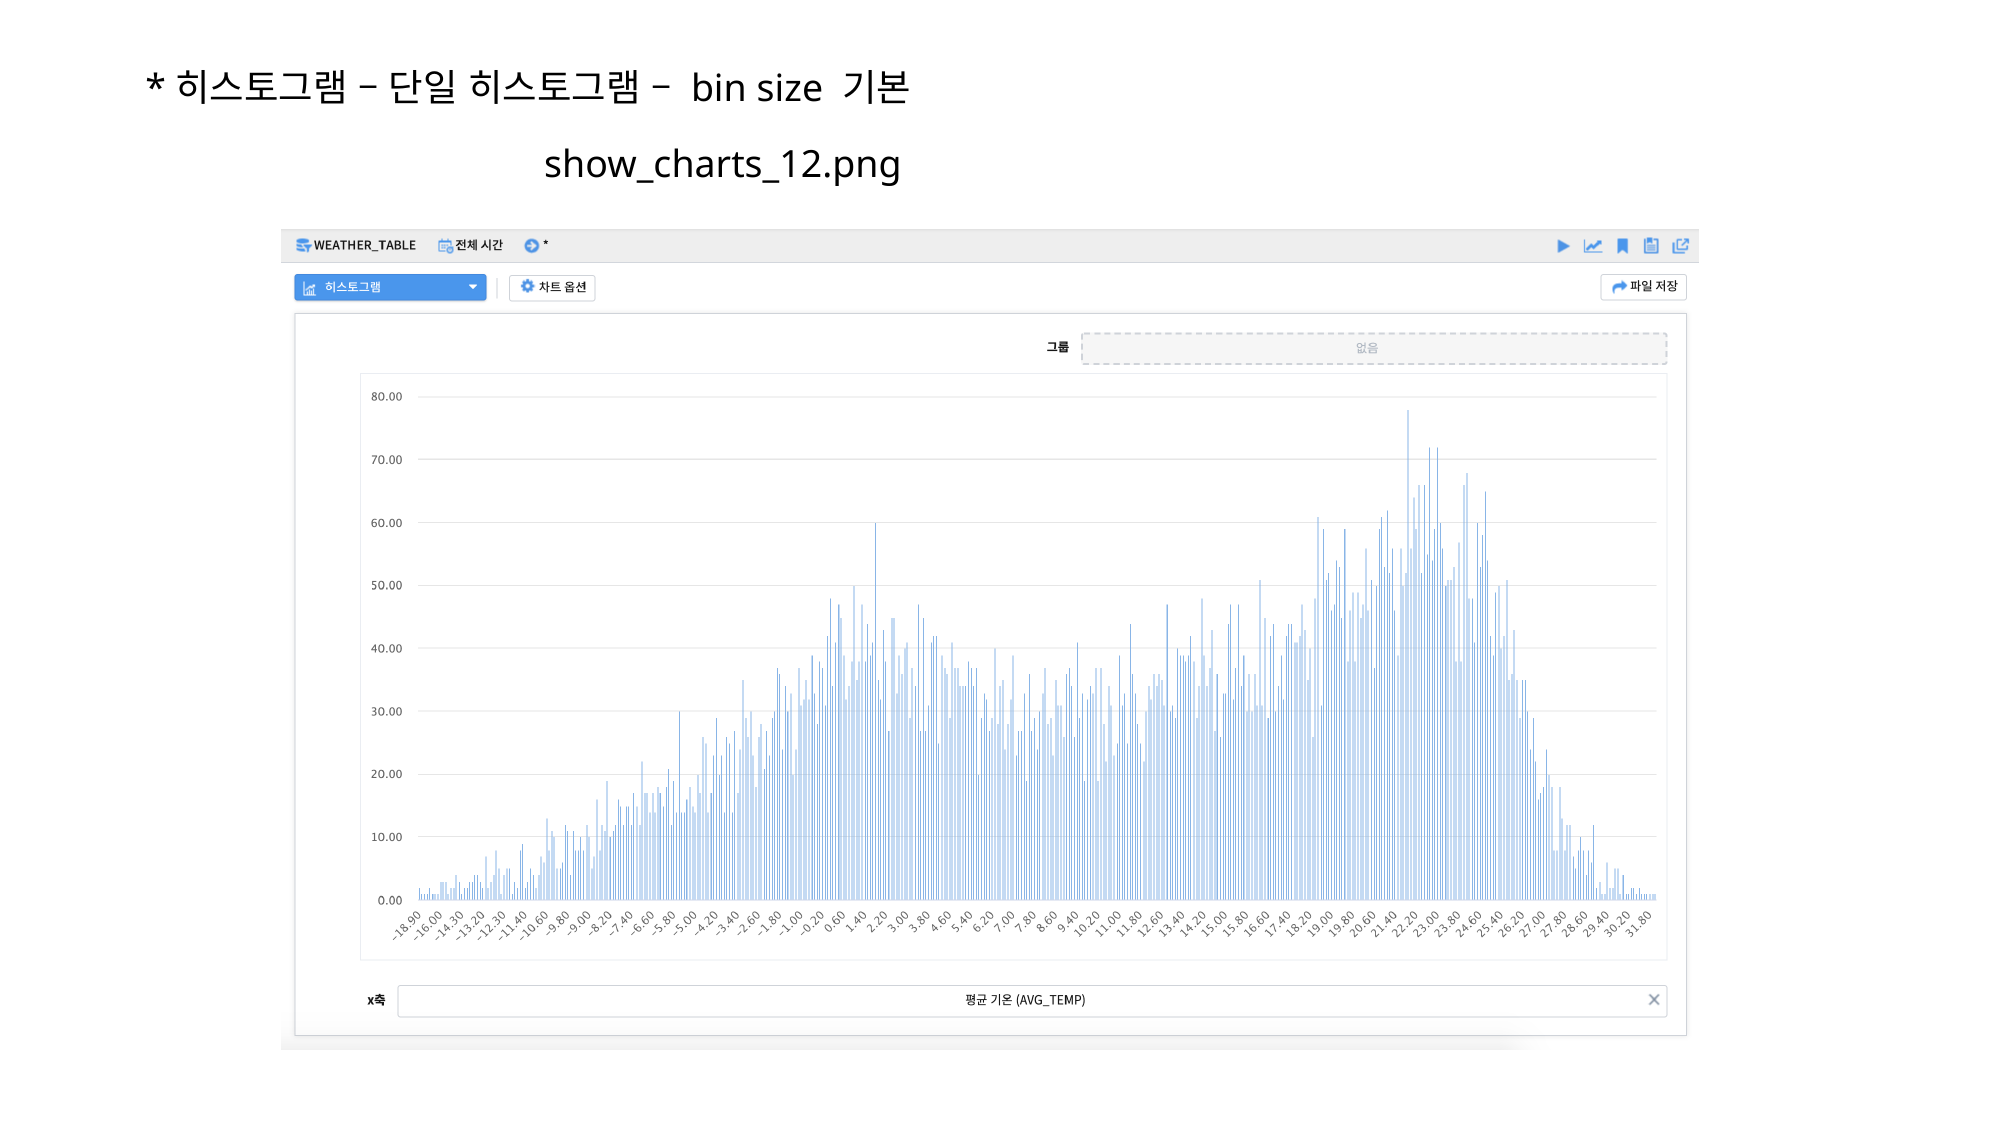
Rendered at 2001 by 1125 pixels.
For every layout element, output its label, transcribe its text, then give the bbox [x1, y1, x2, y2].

text_box *히스토그램 – 단일 히스토그램 – bin size 기본 [130, 56, 964, 116]
picture [281, 229, 1699, 1050]
text_box show_charts_12.png [529, 132, 921, 192]
